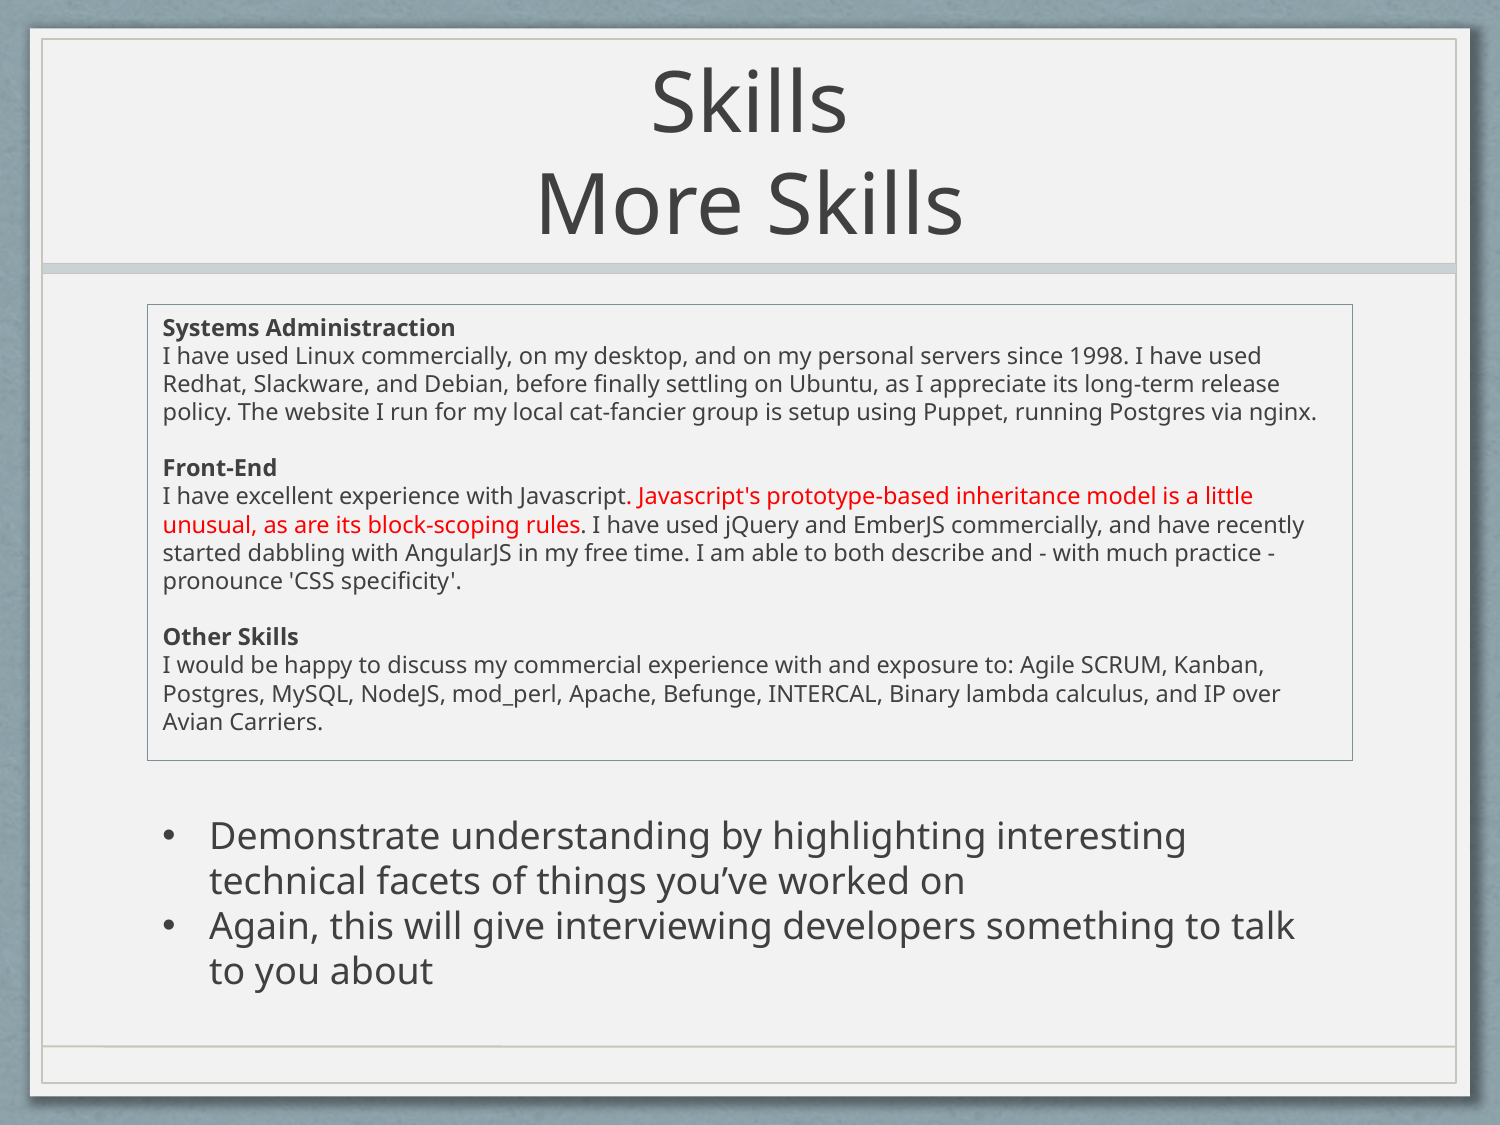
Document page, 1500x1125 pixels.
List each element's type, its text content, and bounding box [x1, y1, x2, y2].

list Systems Administraction I have used Linux commercially, on my desktop, and on my personal servers since 1998. I have used Redhat, Slackware, and Debian, before finally settling on Ubuntu, as I appreciate its long-term release policy. The website I run for my local cat-fancier group is setup using Puppet, running Postgres via nginx. Front-End I have excellent experience with Javascript. Javascript's prototype-based inheritance model is a little unusual, as are its block-scoping rules. I have used jQuery and EmberJS commercially, and have recently started dabbling with AngularJS in my free time. I am able to both describe and - with much practice - pronounce 'CSS specificity'. Other Skills I would be happy to discuss my commercial experience with and exposure to: Agile SCRUM, Kanban, Postgres, MySQL, NodeJS, mod_perl, Apache, Befunge, INTERCAL, Binary lambda calculus, and IP over Avian Carriers. [147, 304, 1353, 761]
title Skills More Skills [147, 40, 1353, 260]
text_box Demonstrate understanding by highlighting interesting technical facets of things you’ve worked on Again, this will give interviewing developers something to talk to you about [147, 805, 1353, 1000]
